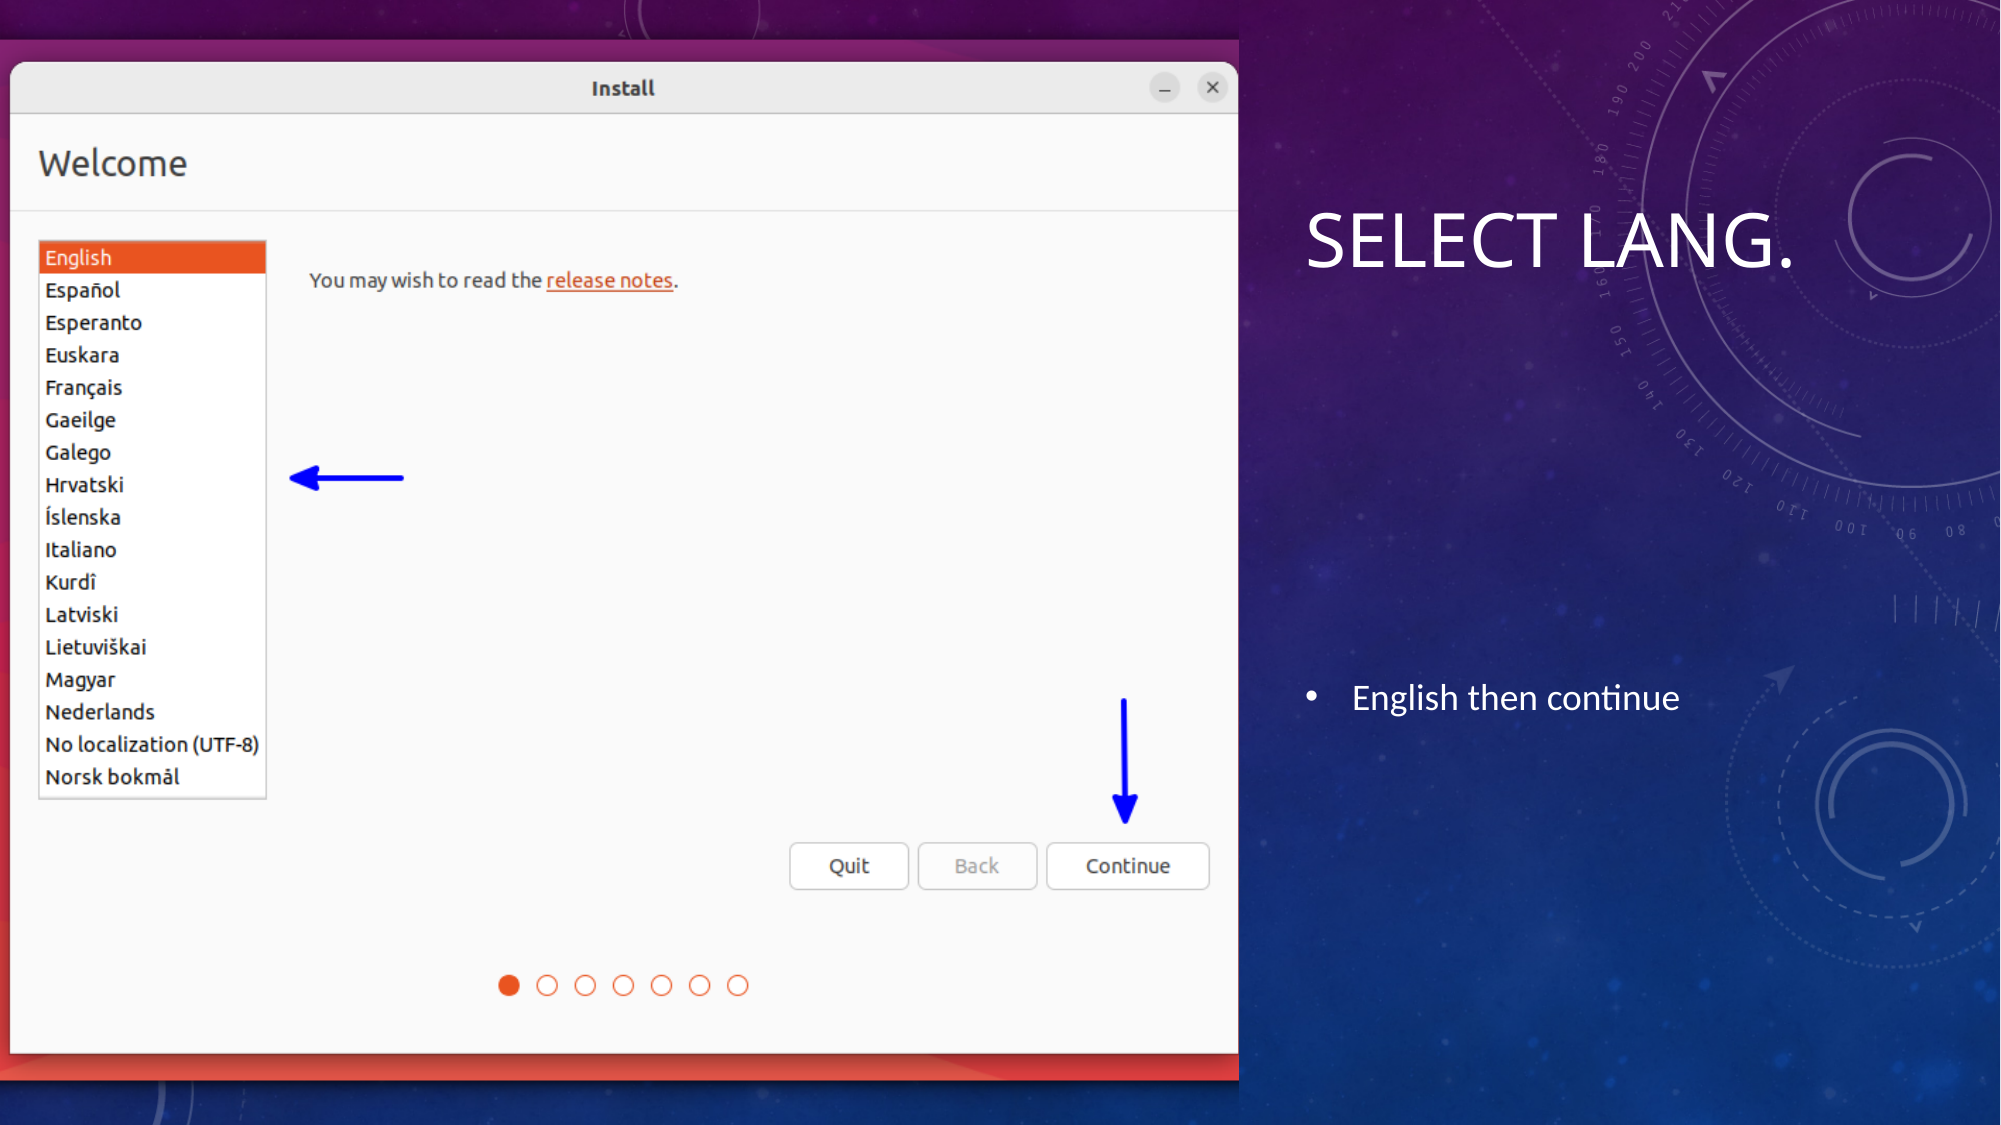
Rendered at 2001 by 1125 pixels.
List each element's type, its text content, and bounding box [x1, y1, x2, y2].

picture [0, 0, 2001, 1125]
list English then continue [1290, 369, 1899, 1021]
title Select lang. [1290, 105, 1899, 369]
